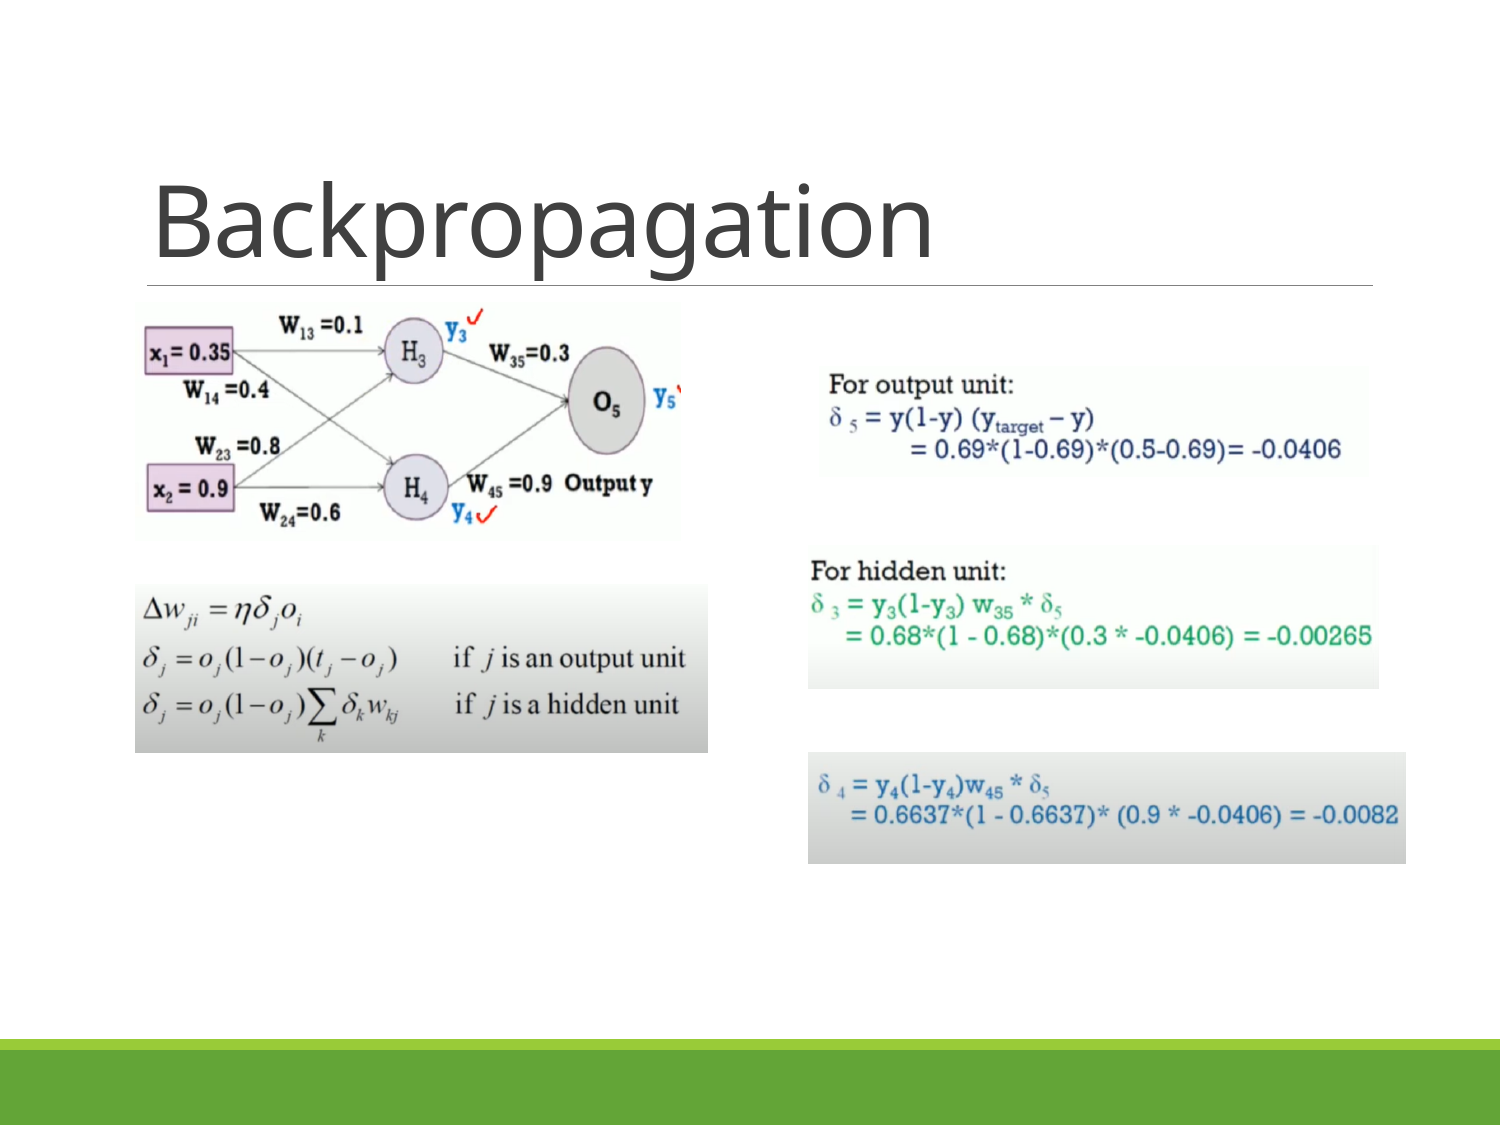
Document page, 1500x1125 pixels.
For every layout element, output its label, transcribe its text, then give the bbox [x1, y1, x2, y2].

title Backpropagation [135, 47, 1373, 285]
picture [808, 544, 1380, 690]
picture [818, 366, 1370, 478]
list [134, 302, 682, 542]
picture [808, 752, 1406, 864]
picture [134, 583, 708, 754]
